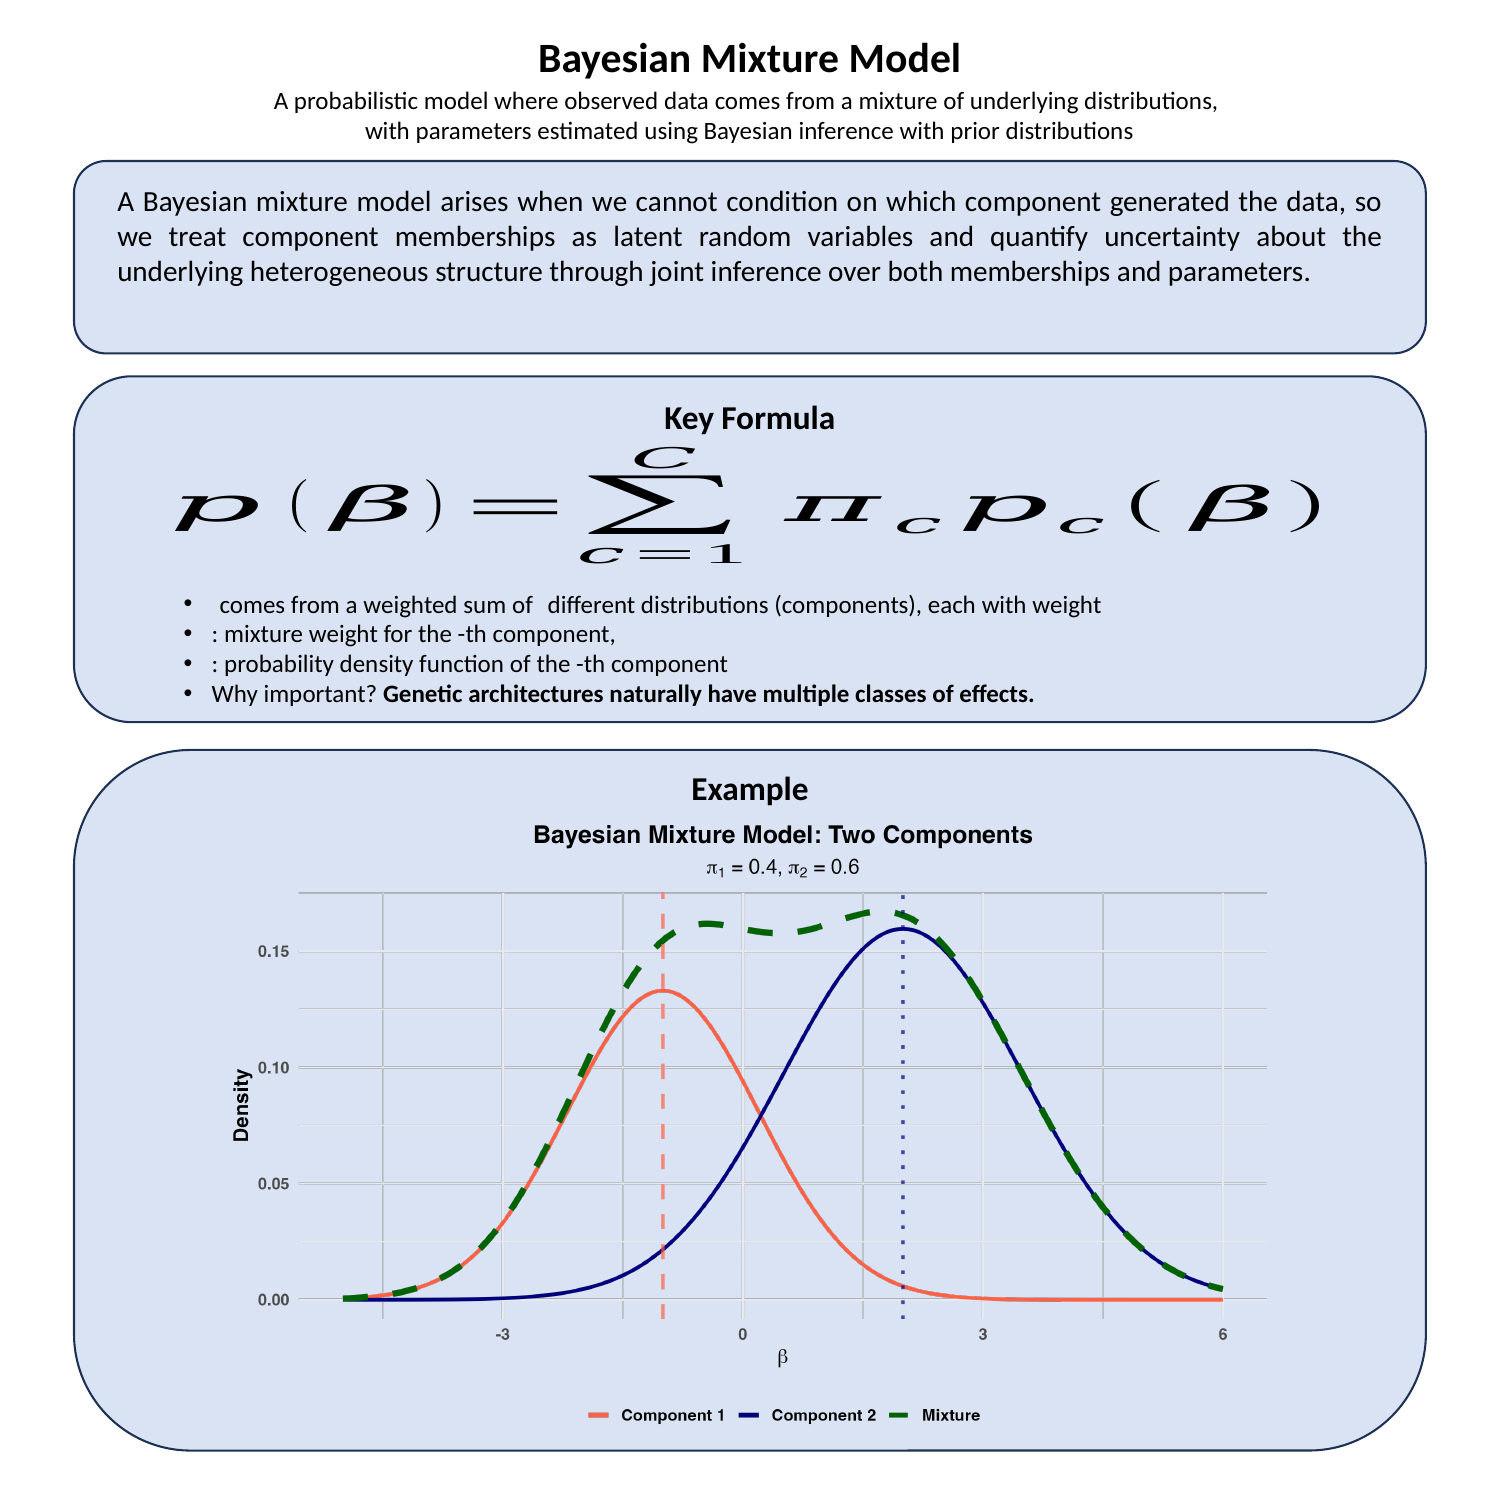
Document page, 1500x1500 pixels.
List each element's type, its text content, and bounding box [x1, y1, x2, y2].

text_box [72, 159, 1427, 355]
text_box A Bayesian mixture model arises when we cannot condition on which component generated the data, so we treat component memberships as latent random variables and quantify uncertainty about the underlying heterogeneous structure through joint inference over both memberships and parameters. [102, 174, 1398, 295]
text_box [72, 748, 1427, 1452]
text_box Bayesian Mixture Model [347, 23, 1153, 77]
text_box Example [382, 759, 1118, 815]
picture [223, 815, 1277, 1448]
text_box A probabilistic model where observed data comes from a mixture of underlying distributions, with parameters estimated using Bayesian inference with prior distributions [81, 77, 1419, 152]
text_box [72, 375, 1427, 724]
text_box Key Formula [382, 388, 1118, 444]
